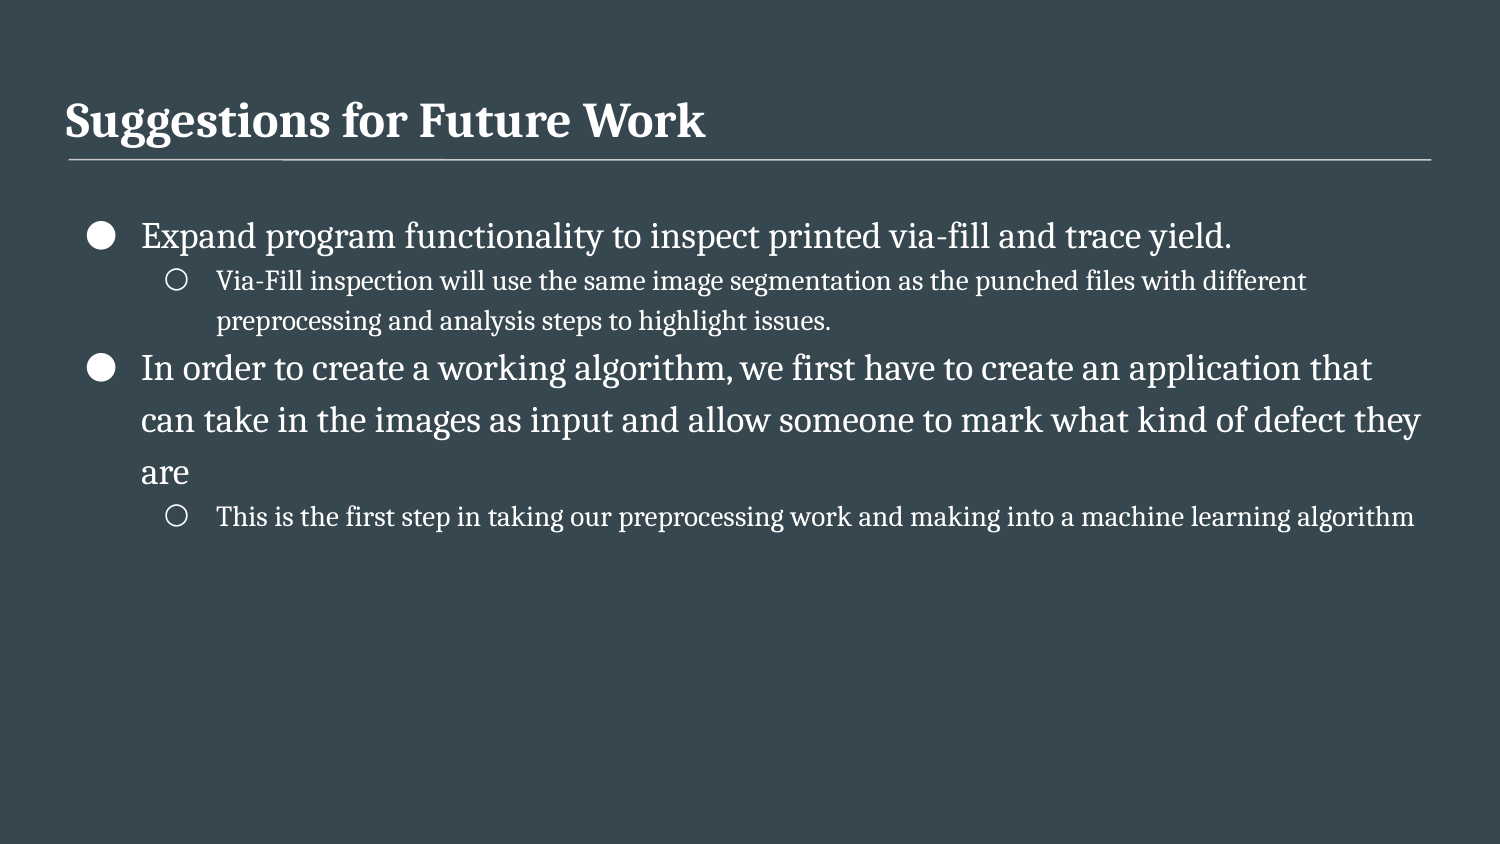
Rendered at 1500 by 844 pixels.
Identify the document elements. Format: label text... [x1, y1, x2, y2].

list Expand program functionality to inspect printed via-fill and trace yield. Via-Fill inspection will use the same image segmentation as the punched files with different preprocessing and analysis steps to highlight issues. In order to create a working algorithm, we first have to create an application that can take in the images as input and allow someone to mark what kind of defect they are This is the first step in taking our preprocessing work and making into a machine learning algorithm [51, 189, 1449, 750]
title Suggestions for Future Work [51, 72, 1449, 167]
